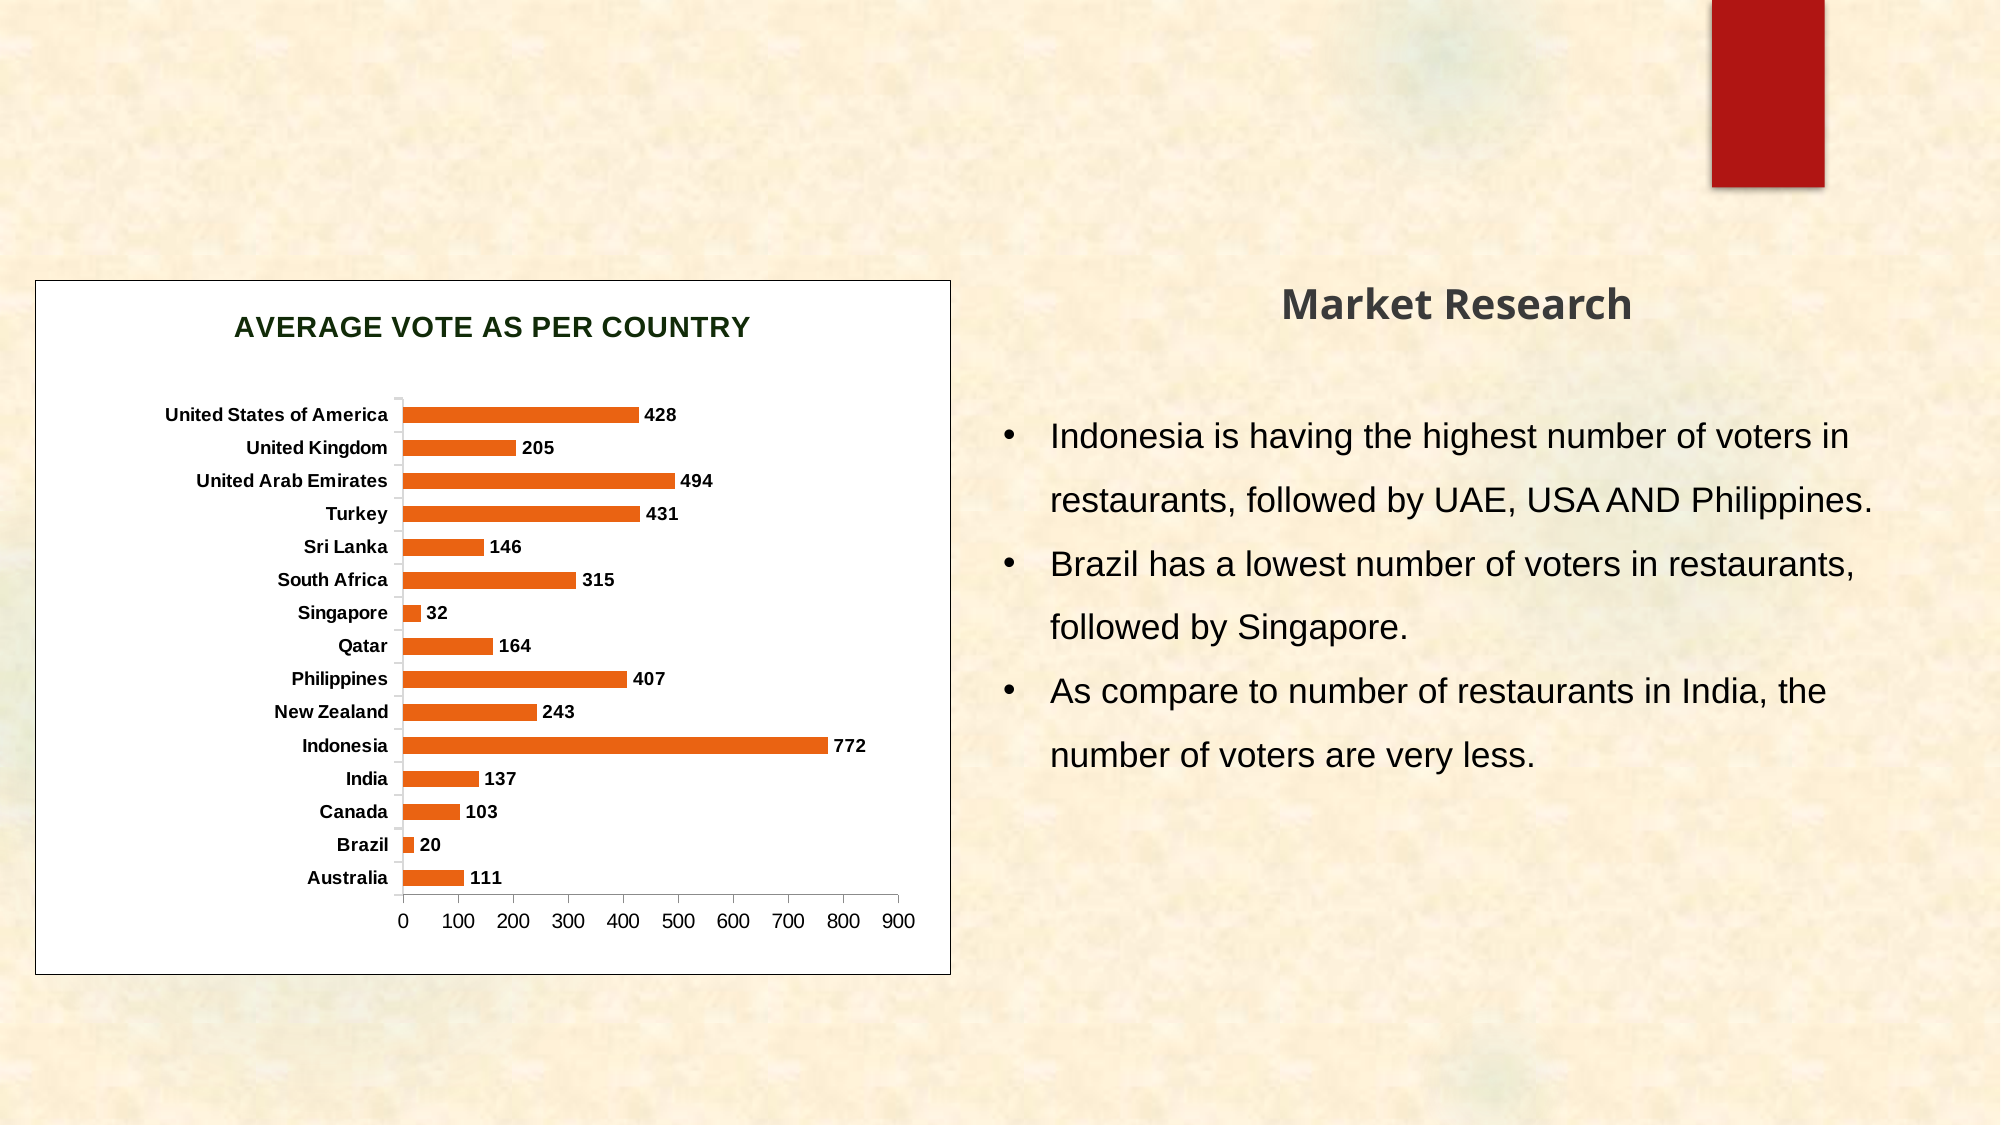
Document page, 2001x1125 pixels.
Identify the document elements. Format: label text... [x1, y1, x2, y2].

chart [34, 279, 952, 976]
text_box Market Research Indonesia is having the highest number of voters in restaurants, followed by UAE, USA AND Philippines. Brazil has a lowest number of voters in restaurants, followed by Singapore. As compare to number of restaurants in India, the number of voters are very less. [988, 71, 1927, 1027]
picture [0, 0, 2001, 1125]
